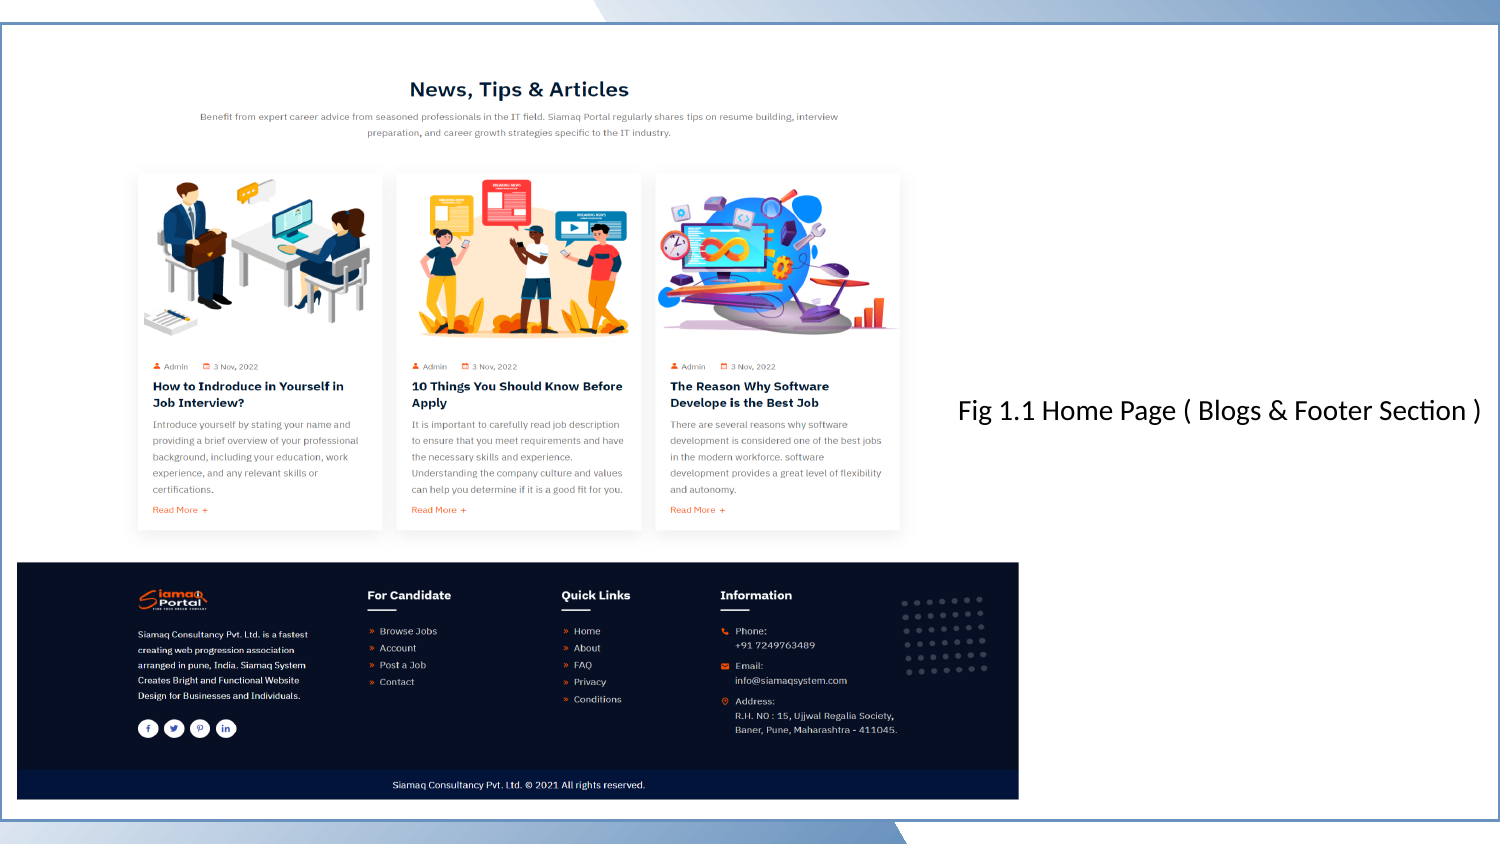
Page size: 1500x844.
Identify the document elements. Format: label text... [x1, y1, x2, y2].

text_box Fig 1.1 Home Page ( Blogs & Footer Section ) [1022, 383, 1500, 434]
text_box [0, 23, 1500, 821]
picture [16, 61, 1019, 806]
